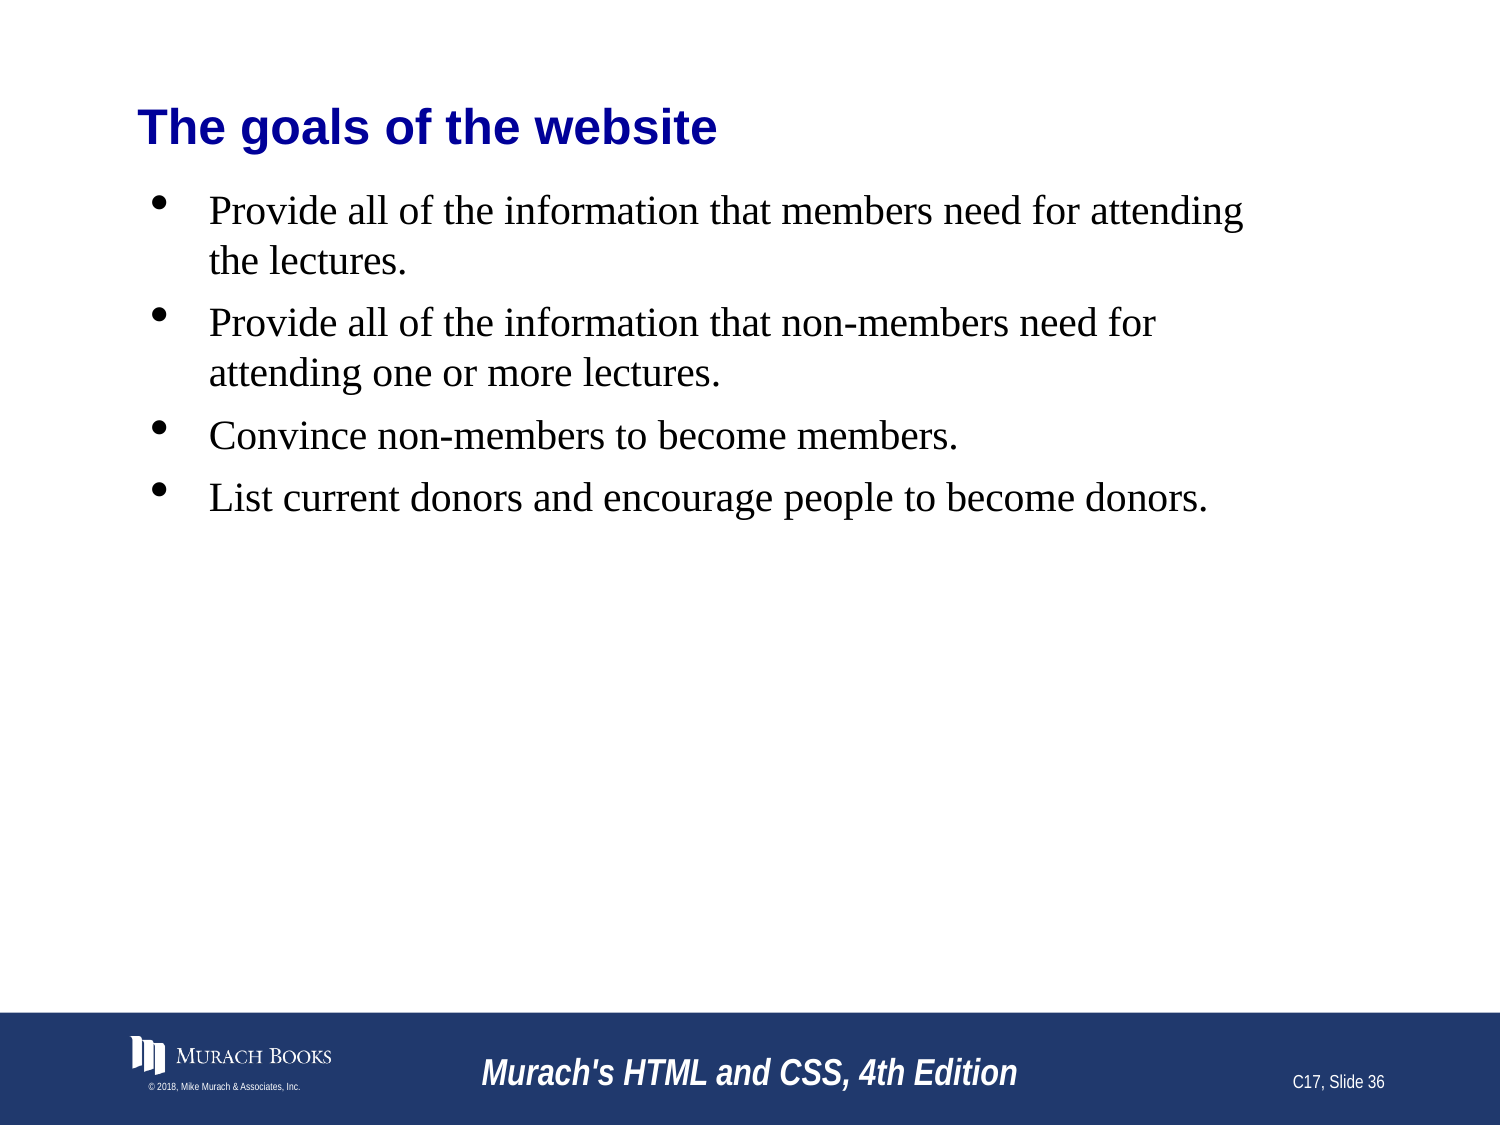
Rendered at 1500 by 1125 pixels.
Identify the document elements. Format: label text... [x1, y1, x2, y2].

list Provide all of the information that members need for attending the lectures. Provide all of the information that non-members need for attending one or more lectures. Convince non-members to become members. List current donors and encourage people to become donors. [137, 174, 1350, 975]
footer © 2018, Mike Murach & Associates, Inc. [0, 1025, 450, 1100]
slide_number C17, Slide 36 [1087, 1025, 1400, 1100]
slide_number Murach's HTML and CSS, 4th Edition [450, 1025, 1050, 1100]
title The goals of the website [137, 94, 1338, 156]
